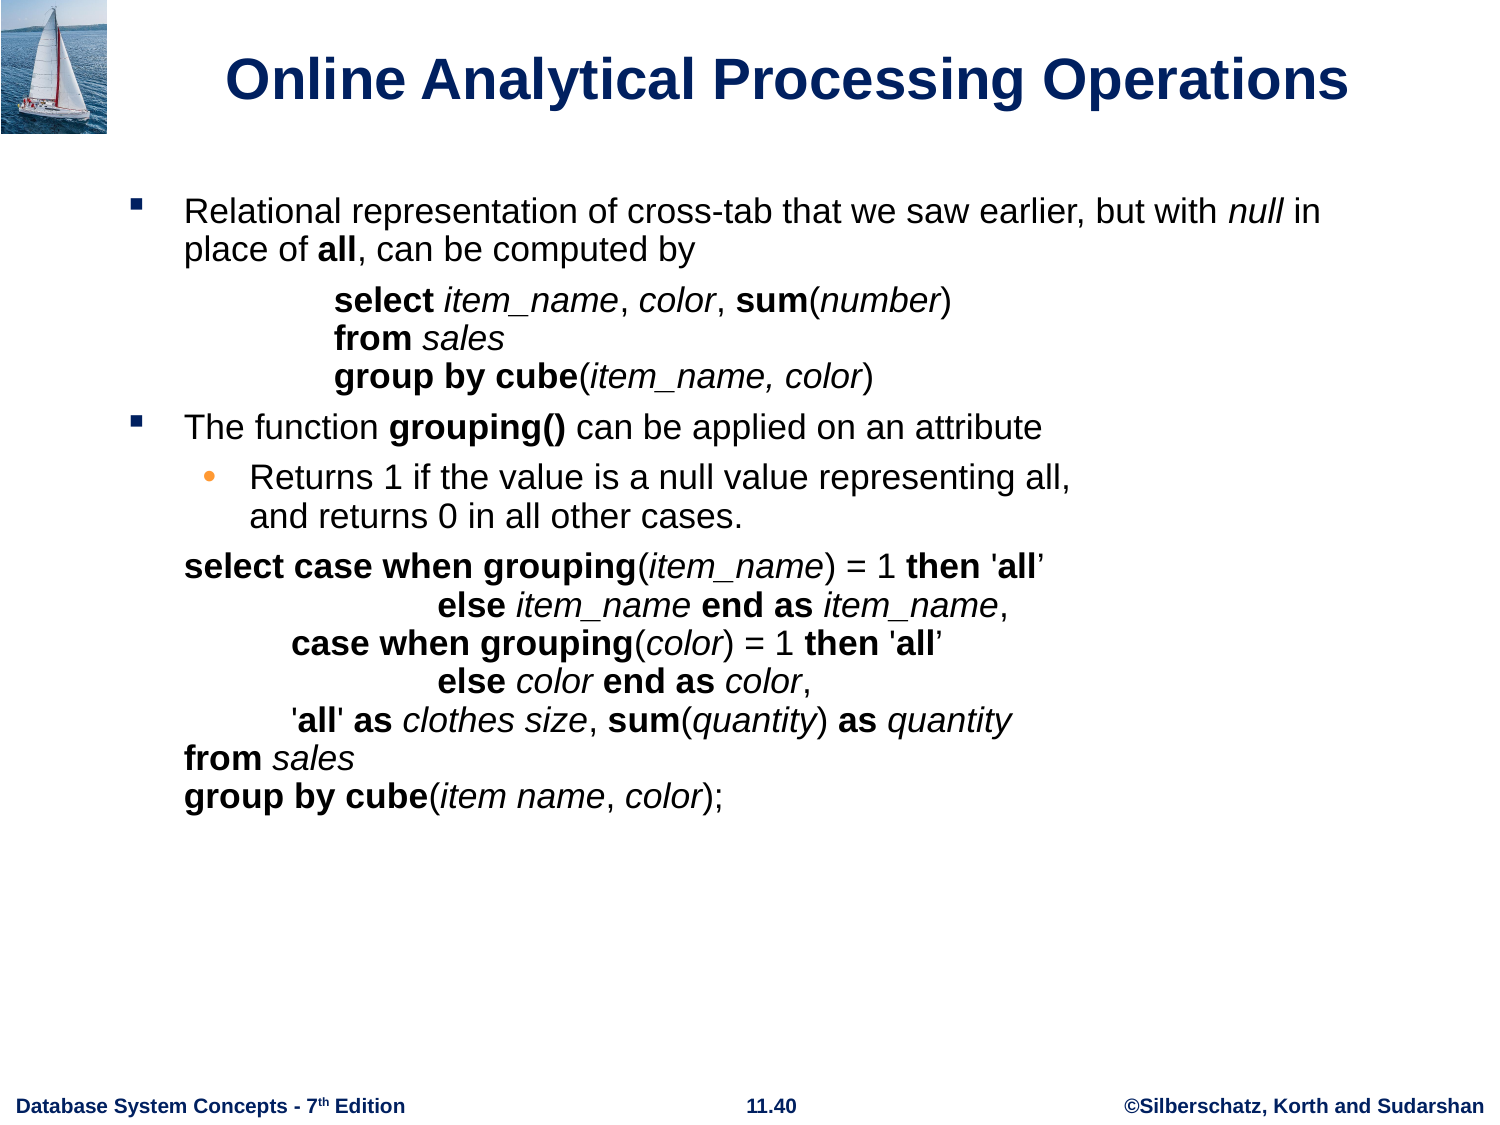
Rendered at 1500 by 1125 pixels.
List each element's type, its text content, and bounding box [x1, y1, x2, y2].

title Online Analytical Processing Operations [125, 18, 1452, 120]
picture [1, 0, 107, 134]
list Relational representation of cross-tab that we saw earlier, but with null in place of all, can be computed by select item_name, color, sum(number) from sales group by cube(item_name, color) The function grouping() can be applied on an attribute Returns 1 if the value is a null value representing all, and returns 0 in all other cases. select case when grouping(item_name) = 1 then 'all’ else item_name end as item_name, case when grouping(color) = 1 then 'all’ else color end as color, 'all' as clothes size, sum(quantity) as quantity from sales group by cube(item name, color); [112, 185, 1400, 876]
